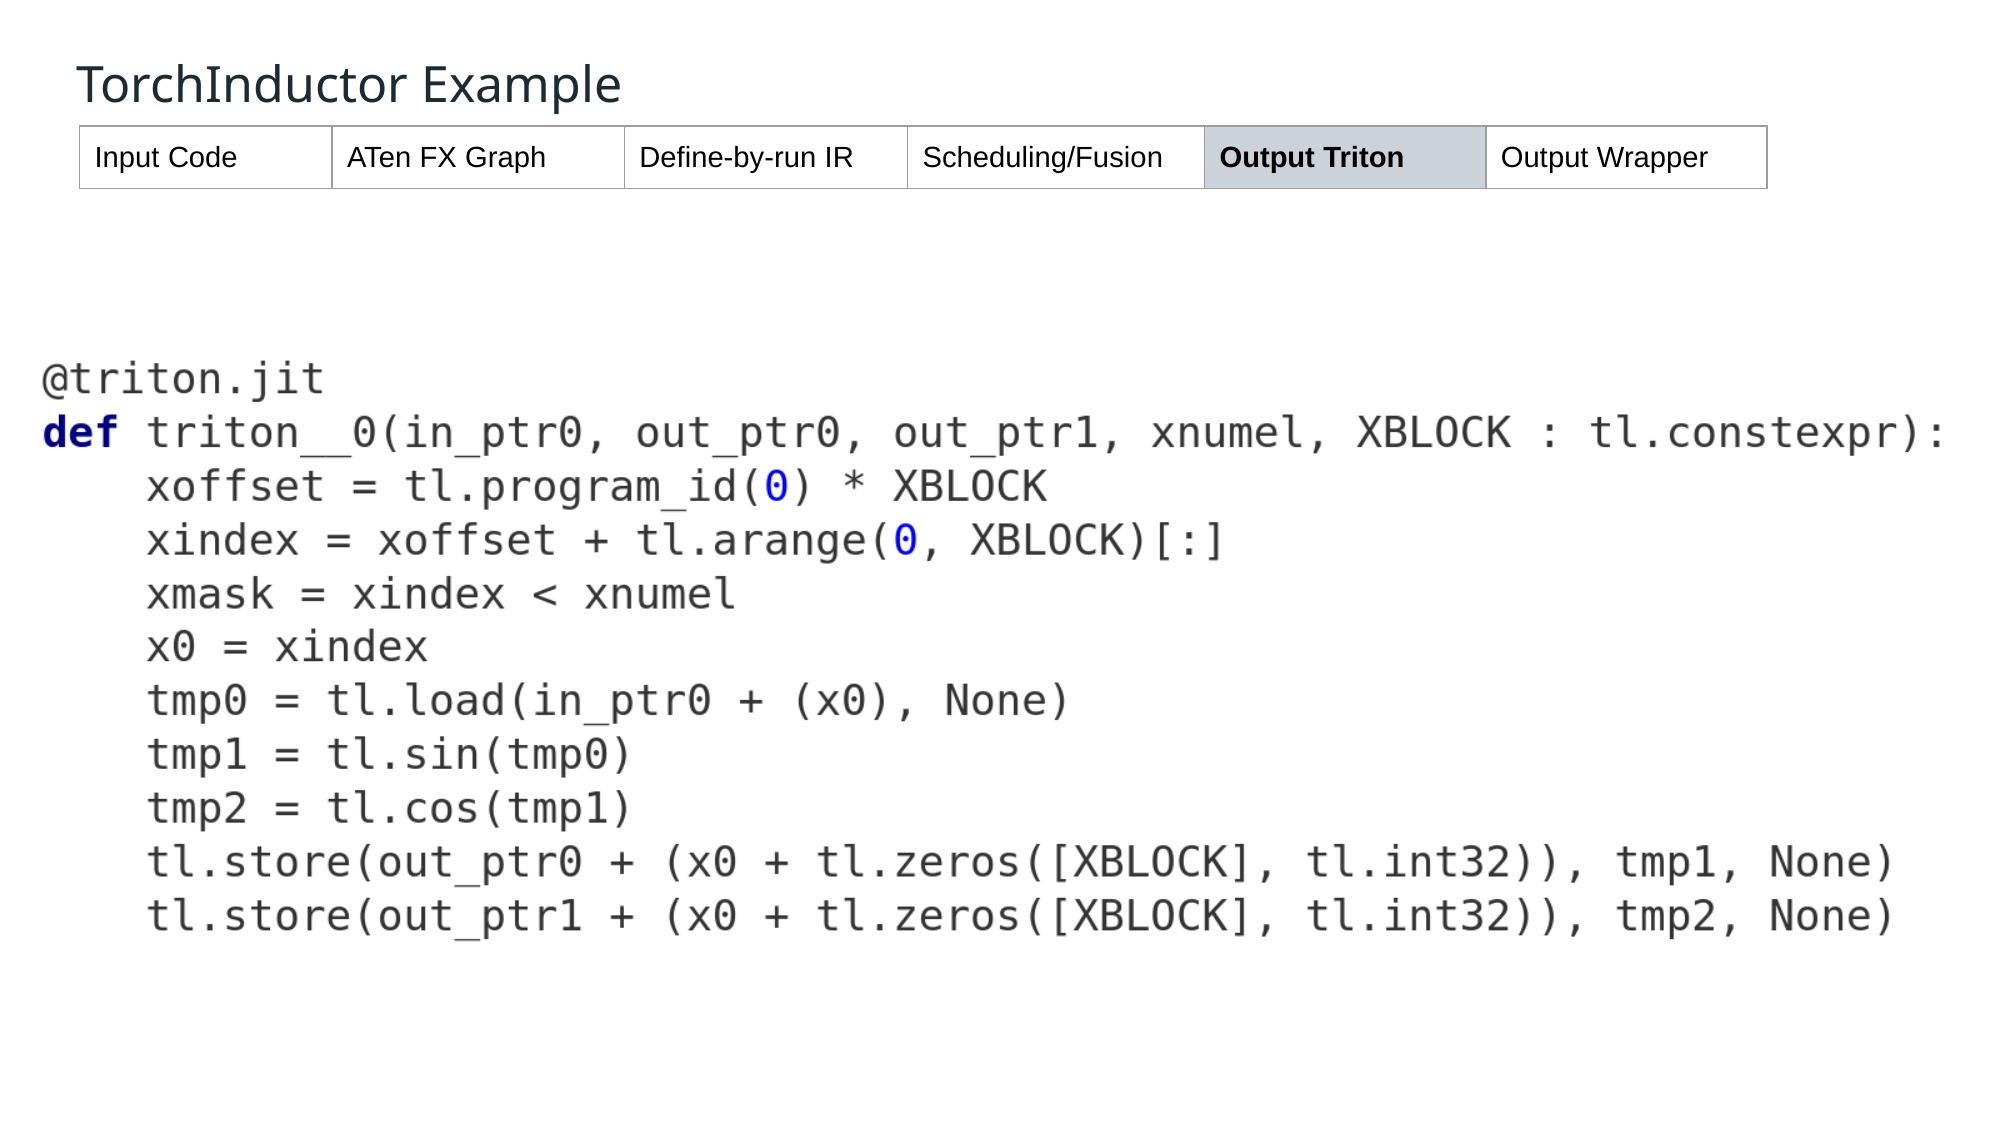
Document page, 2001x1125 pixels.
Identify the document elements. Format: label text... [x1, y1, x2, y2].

table_header Scheduling/Fusion [908, 127, 1204, 188]
table_header Define-by-run IR [625, 127, 907, 188]
table_header Input Code [80, 127, 331, 188]
table_header ATen FX Graph [333, 127, 624, 188]
title TorchInductor Example [76, 37, 1540, 137]
table_header Output Triton [1205, 127, 1485, 188]
picture [14, 347, 1965, 948]
table_header Output Wrapper [1487, 127, 1766, 188]
